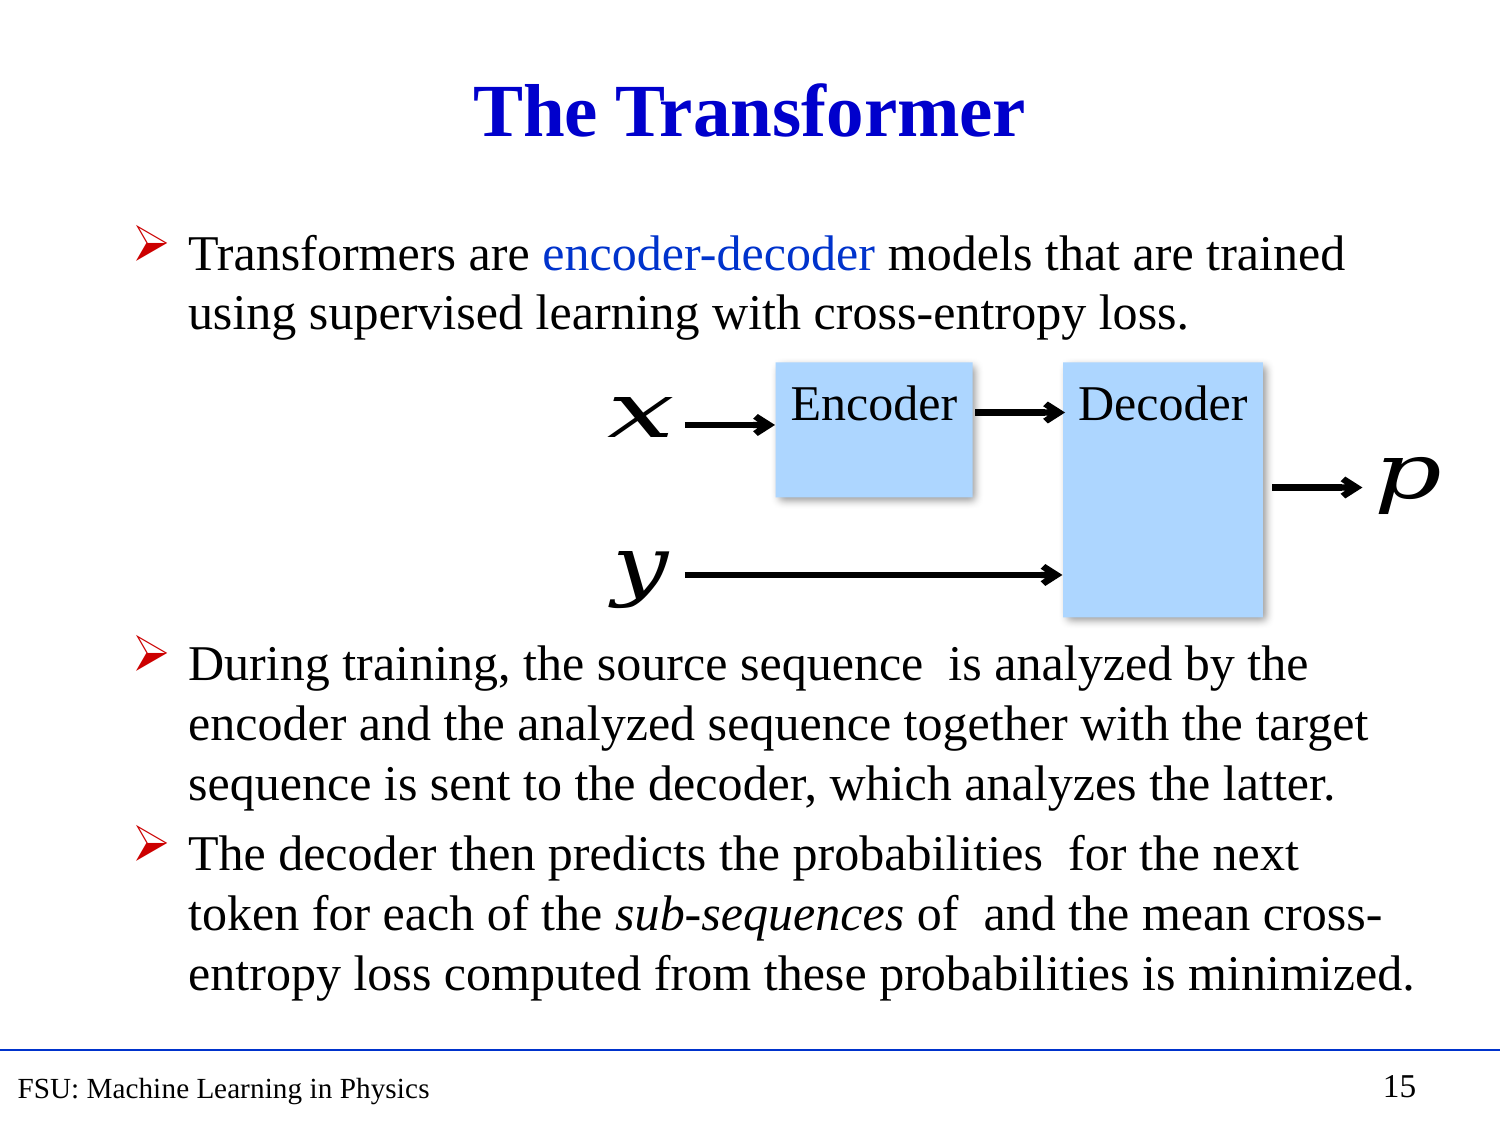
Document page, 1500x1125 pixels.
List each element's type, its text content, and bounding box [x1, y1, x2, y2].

title The Transformer [112, 37, 1388, 176]
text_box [599, 362, 1448, 621]
